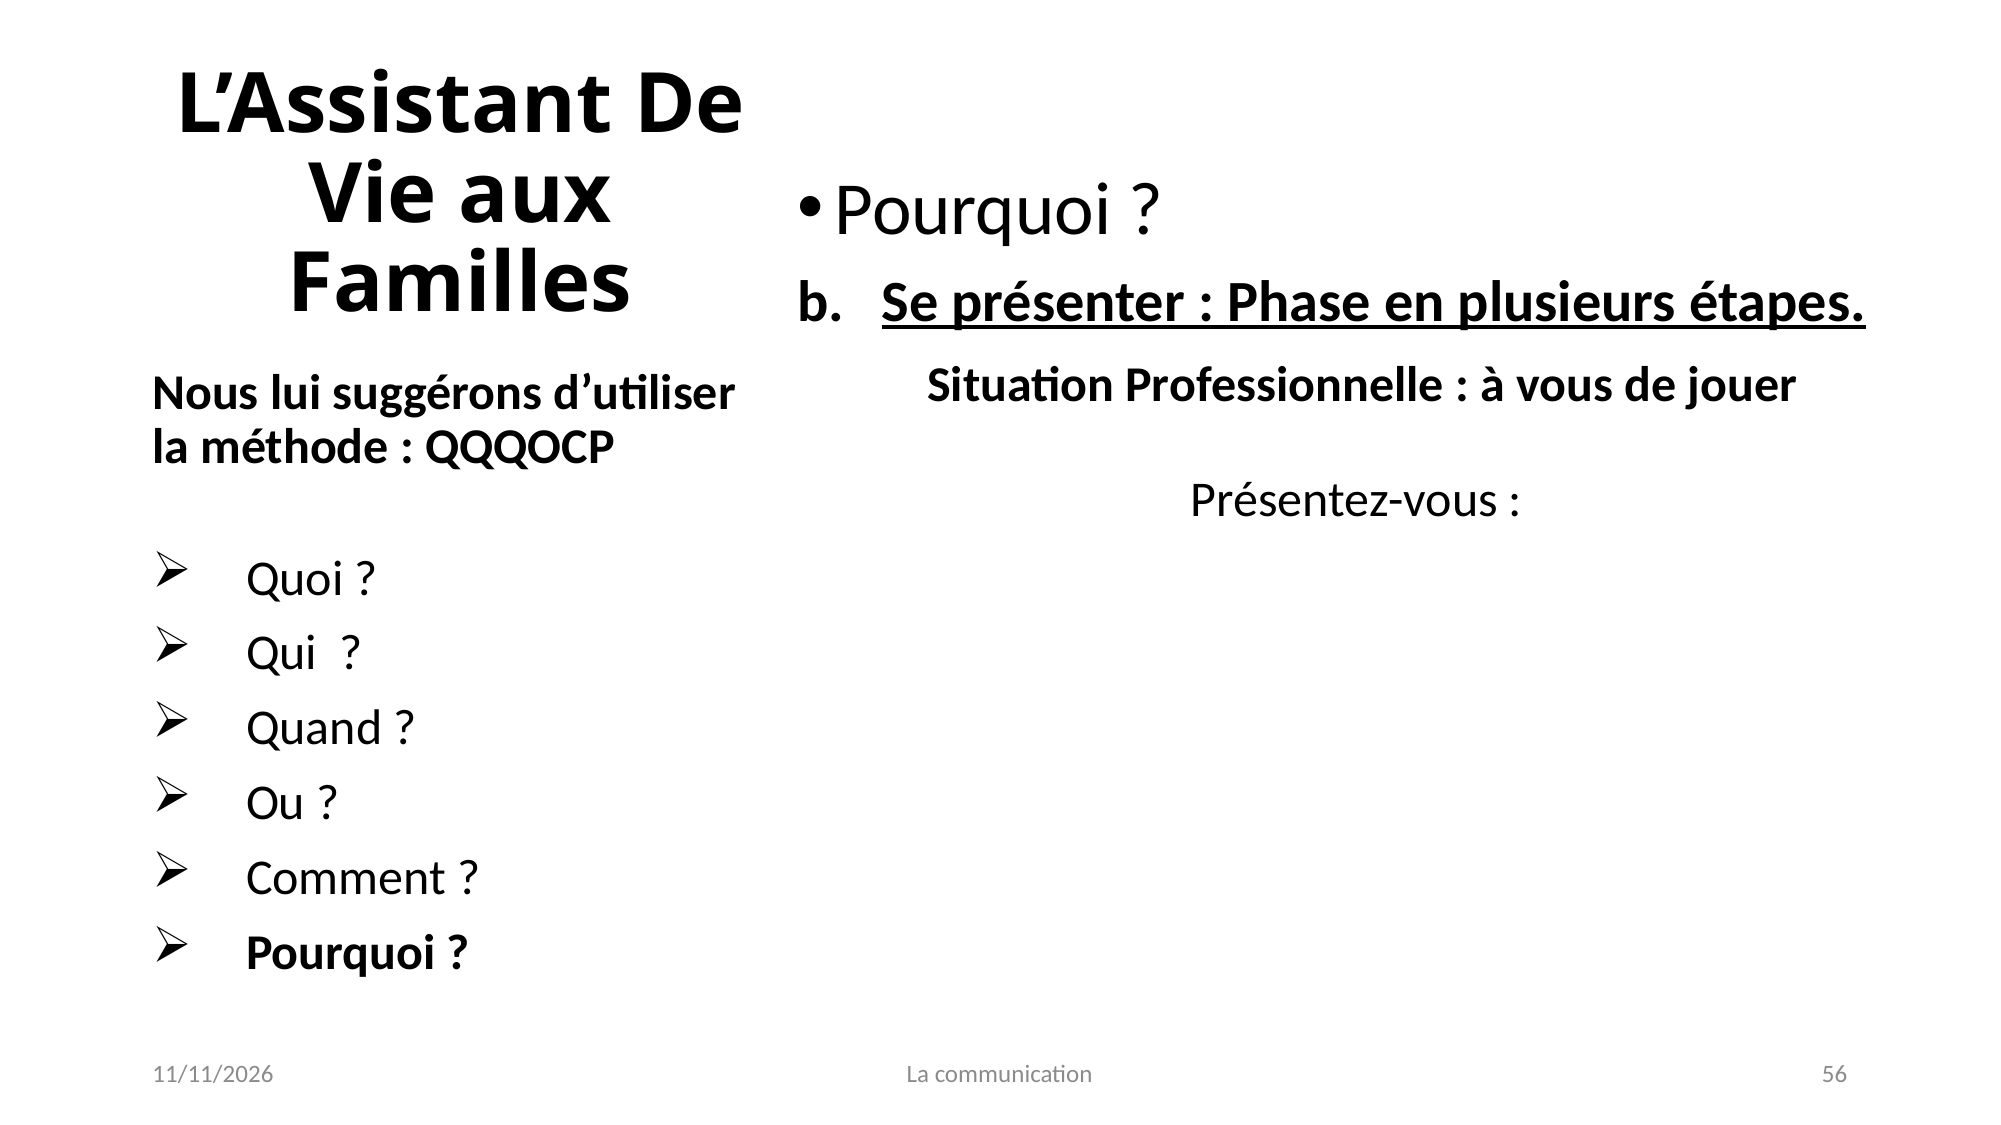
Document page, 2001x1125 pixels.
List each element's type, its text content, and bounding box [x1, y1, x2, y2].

list Pourquoi ? Se présenter : Phase en plusieurs étapes. Présentez-vous : [783, 417, 1943, 1026]
text_box Situation Professionnelle : à vous de jouer [781, 336, 1944, 426]
slide_number 56 [1412, 1042, 1863, 1103]
list Nous lui suggérons d’utiliser la méthode : QQQOCP Quoi ? Qui ? Quand ? Ou ? Comment ? Pourquoi ? [137, 359, 783, 1026]
footer La communication [662, 1042, 1338, 1103]
list Pourquoi ? Se présenter : Phase en plusieurs étapes. Présentez-vous : [782, 161, 1943, 345]
title L’Assistant De Vie aux Familles [137, 75, 783, 338]
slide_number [137, 1042, 588, 1103]
